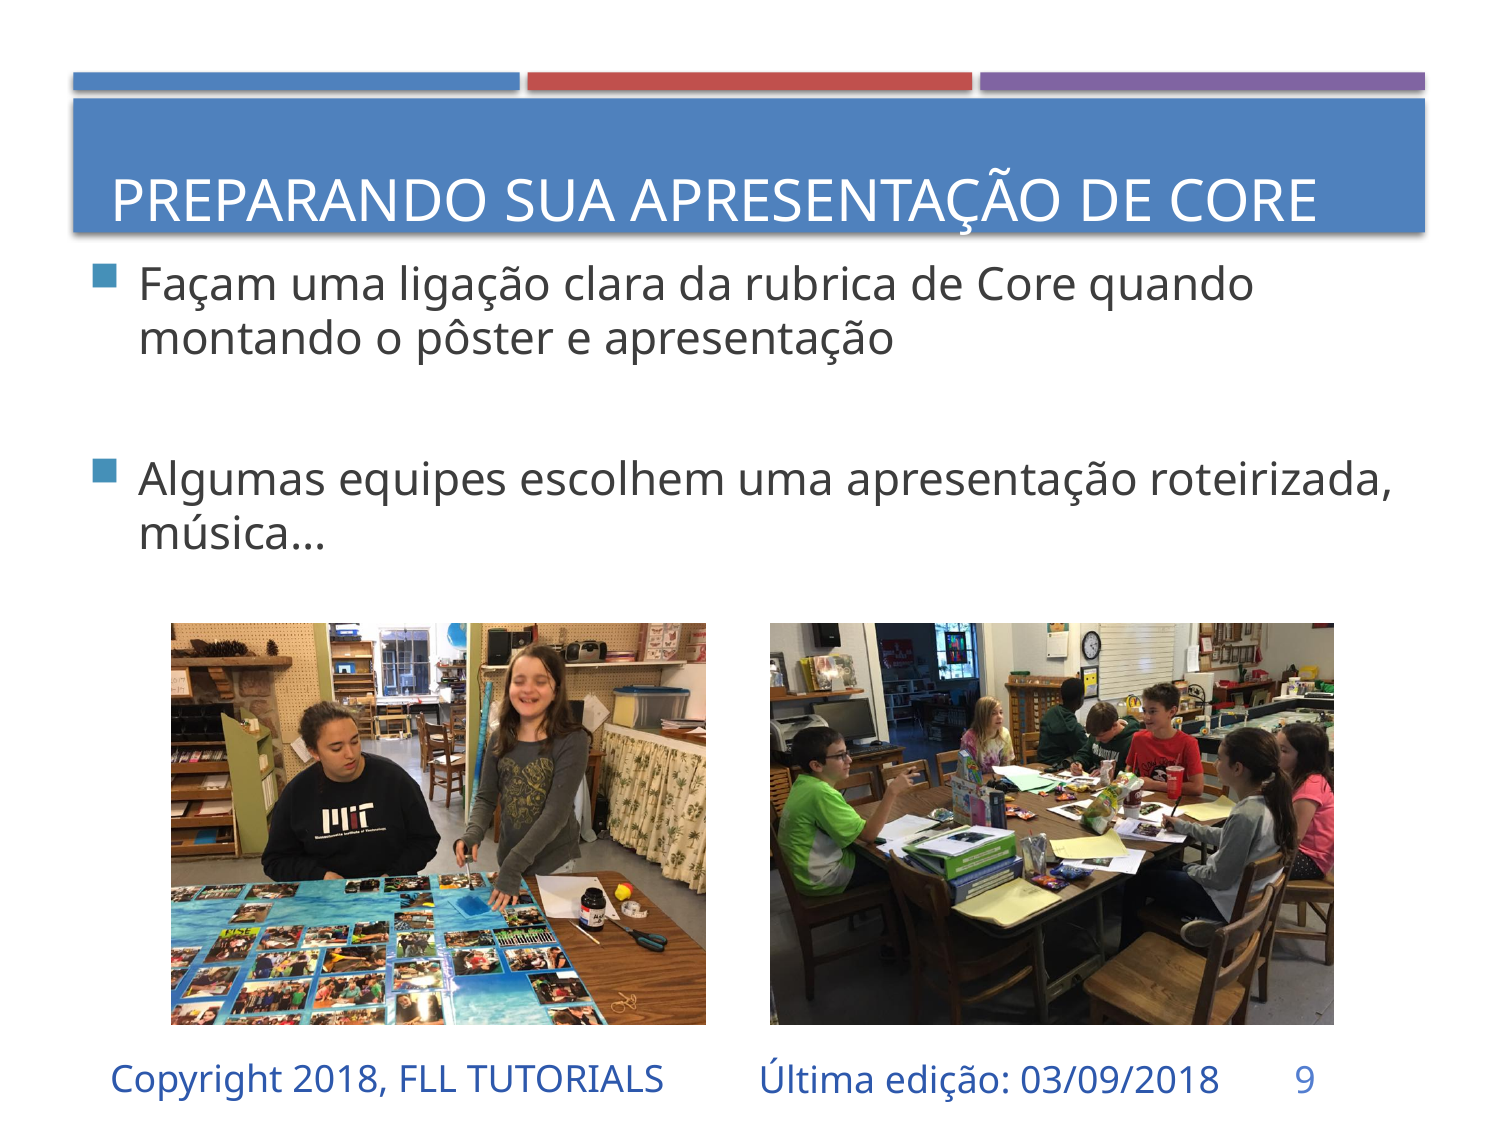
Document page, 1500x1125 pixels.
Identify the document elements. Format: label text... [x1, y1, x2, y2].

text_box Façam uma ligação clara da rubrica de Core quando montando o pôster e apresentação Algumas equipes escolhem uma apresentação roteirizada, música… [73, 246, 1425, 961]
text_box Última edição: 03/09/2018 [744, 1048, 1280, 1109]
text_box <número> [1280, 1048, 1406, 1109]
picture [769, 623, 1334, 1025]
text_box Preparando sua apresentação de core [95, 142, 1406, 241]
picture [171, 623, 707, 1025]
text_box Copyright 2018, FLL TUTORIALS [95, 1048, 733, 1108]
